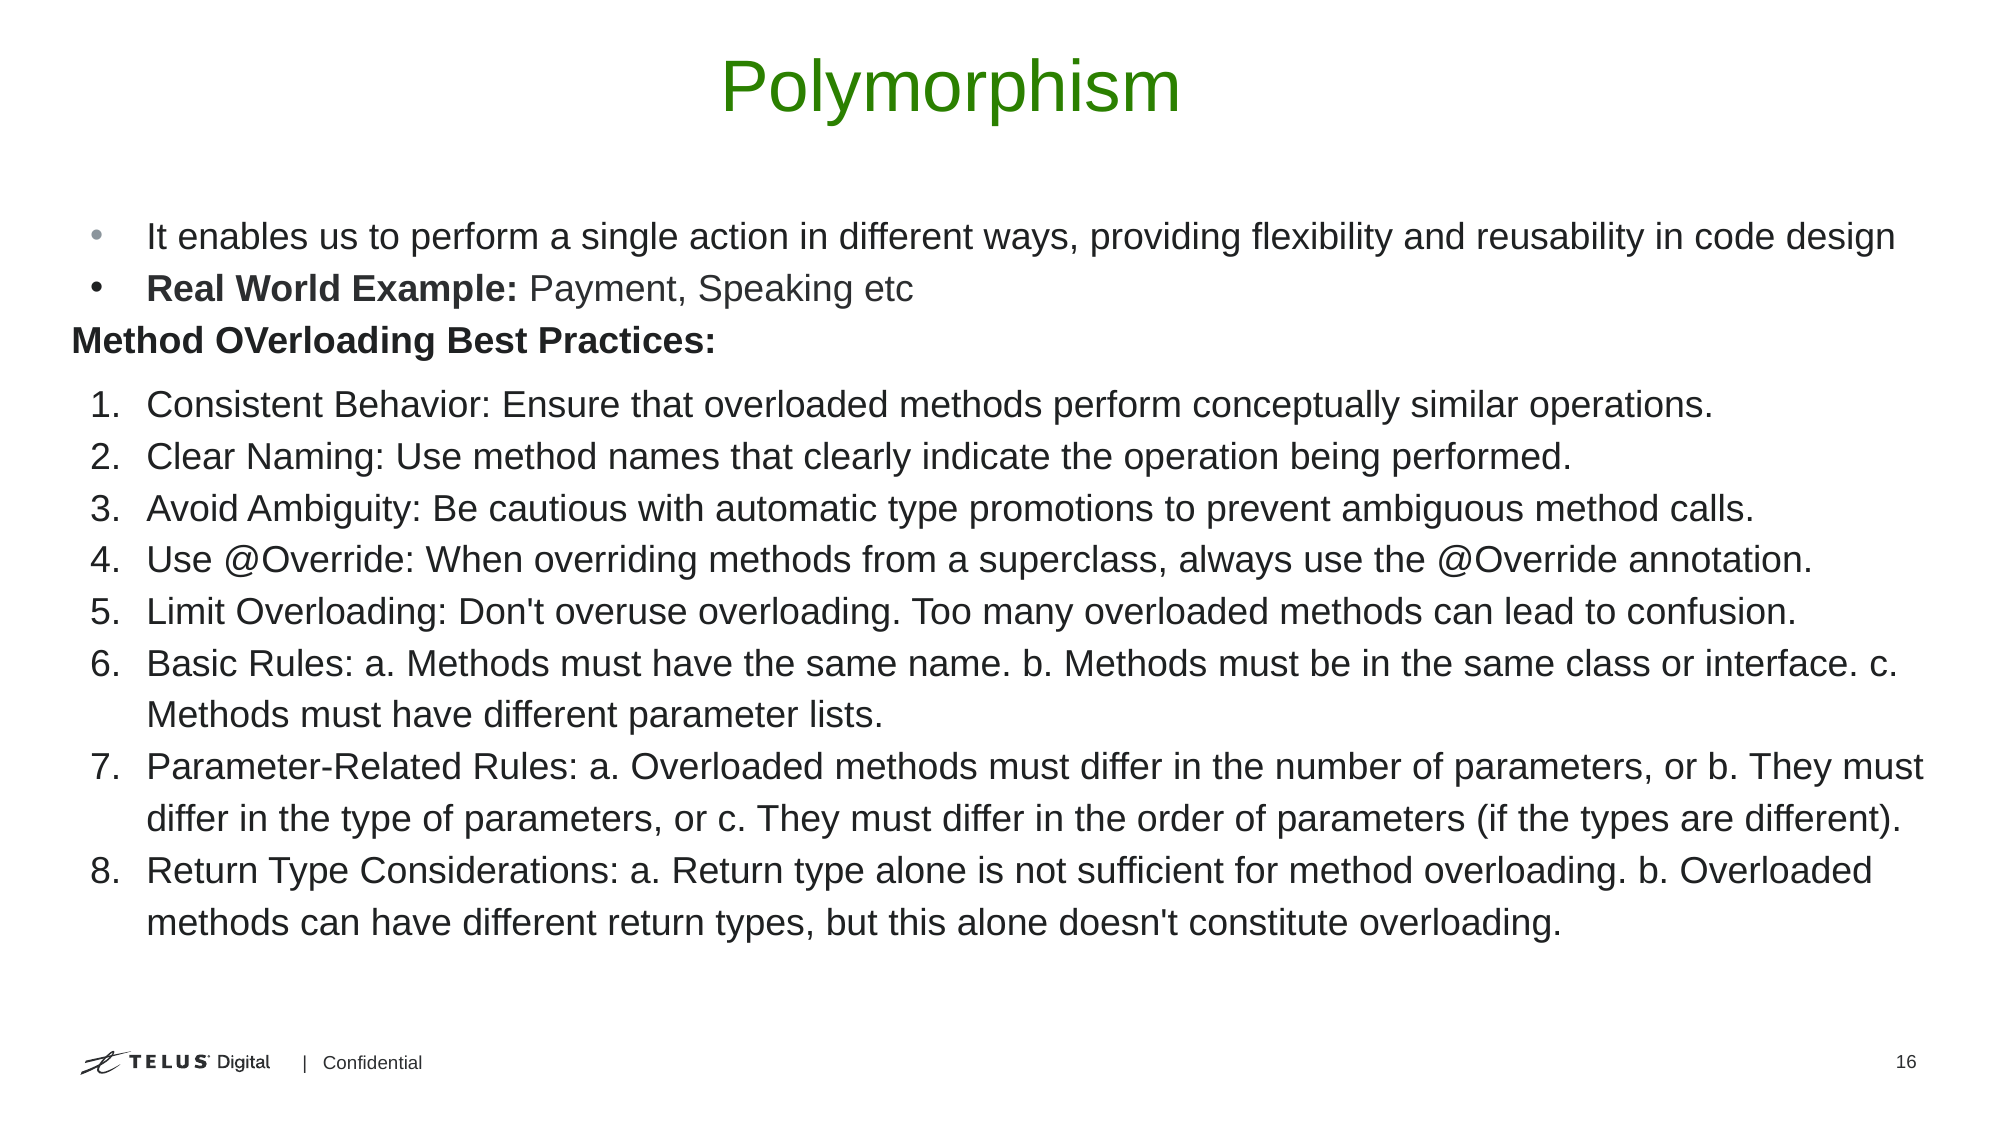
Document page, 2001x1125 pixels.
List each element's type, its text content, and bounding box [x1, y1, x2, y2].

title Polymorphism [68, 48, 1834, 136]
list It enables us to perform a single action in different ways, providing flexibility and reusability in code design Real World Example: Payment, Speaking etc Method OVerloading Best Practices: Consistent Behavior: Ensure that overloaded methods perform conceptually similar operations. Clear Naming: Use method names that clearly indicate the operation being performed. Avoid Ambiguity: Be cautious with automatic type promotions to prevent ambiguous method calls. Use @Override: When overriding methods from a superclass, always use the @Override annotation. Limit Overloading: Don't overuse overloading. Too many overloaded methods can lead to confusion. Basic Rules: a. Methods must have the same name. b. Methods must be in the same class or interface. c. Methods must have different parameter lists. Parameter-Related Rules: a. Overloaded methods must differ in the number of parameters, or b. They must differ in the type of parameters, or c. They must differ in the order of parameters (if the types are different). Return Type Considerations: a. Return type alone is not sufficient for method overloading. b. Overloaded methods can have different return types, but this alone doesn't constitute overloading. [68, 205, 1968, 1010]
